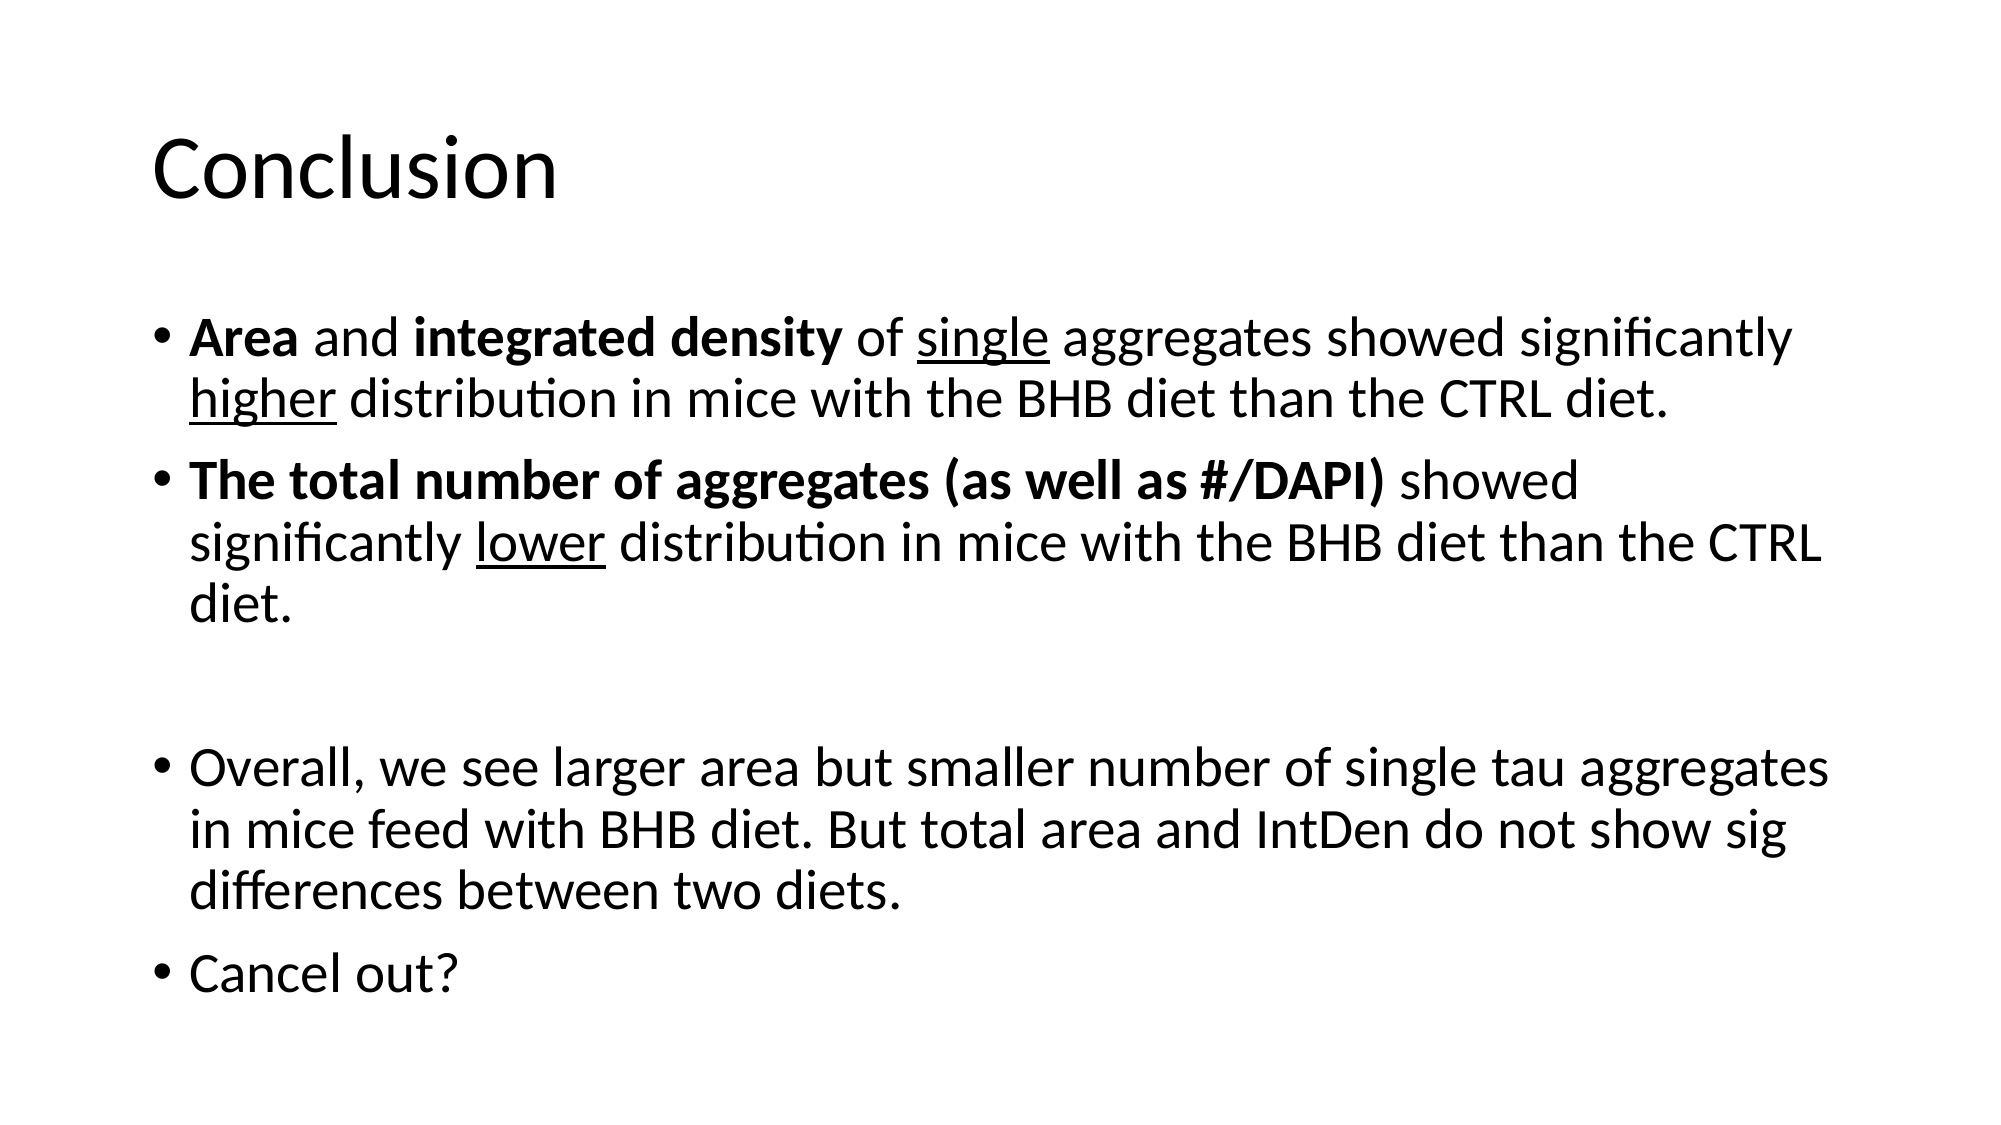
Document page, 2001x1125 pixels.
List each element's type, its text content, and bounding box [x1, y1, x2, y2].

title Conclusion [137, 59, 1863, 278]
list Area and integrated density of single aggregates showed significantly higher distribution in mice with the BHB diet than the CTRL diet. The total number of aggregates (as well as #/DAPI) showed significantly lower distribution in mice with the BHB diet than the CTRL diet. Overall, we see larger area but smaller number of single tau aggregates in mice feed with BHB diet. But total area and IntDen do not show sig differences between two diets. Cancel out? [137, 299, 1863, 1014]
